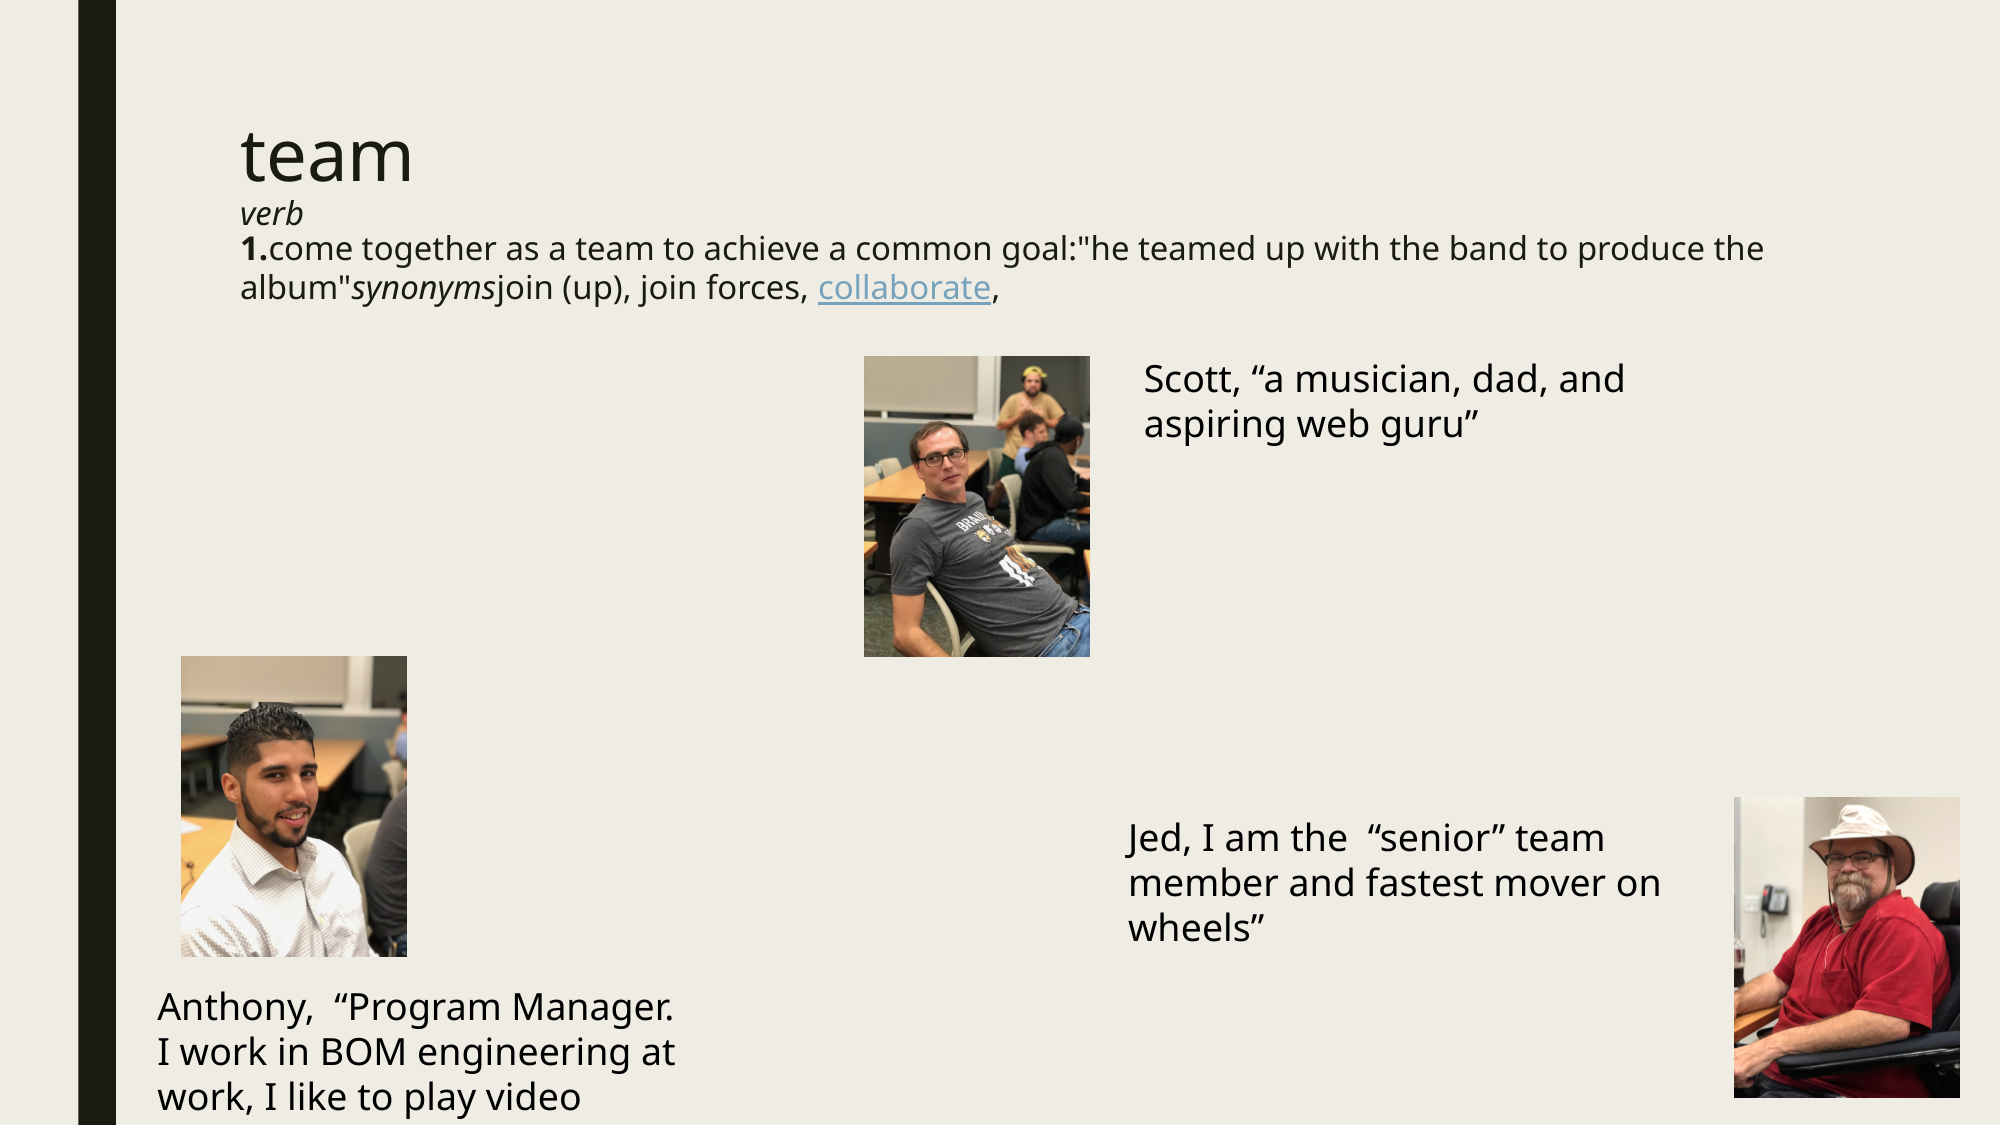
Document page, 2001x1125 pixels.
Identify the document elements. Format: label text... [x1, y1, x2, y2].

text_box Anthony, “Program Manager. I work in BOM engineering at work, I like to play video games and sports on my free time. I also enjoy a good nap on my free time too.….” [142, 975, 719, 1125]
text_box Jed, I am the “senior” team member and fastest mover on wheels” [1113, 806, 1690, 957]
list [864, 356, 1090, 657]
picture [1734, 797, 1960, 1098]
title team verb 1.come together as a team to achieve a common goal:"he teamed up with the band to produce the album"synonymsjoin (up), join forces, collaborate, [225, 112, 1800, 357]
text_box Scott, “a musician, dad, and aspiring web guru” [1129, 347, 1705, 452]
picture [181, 656, 407, 957]
